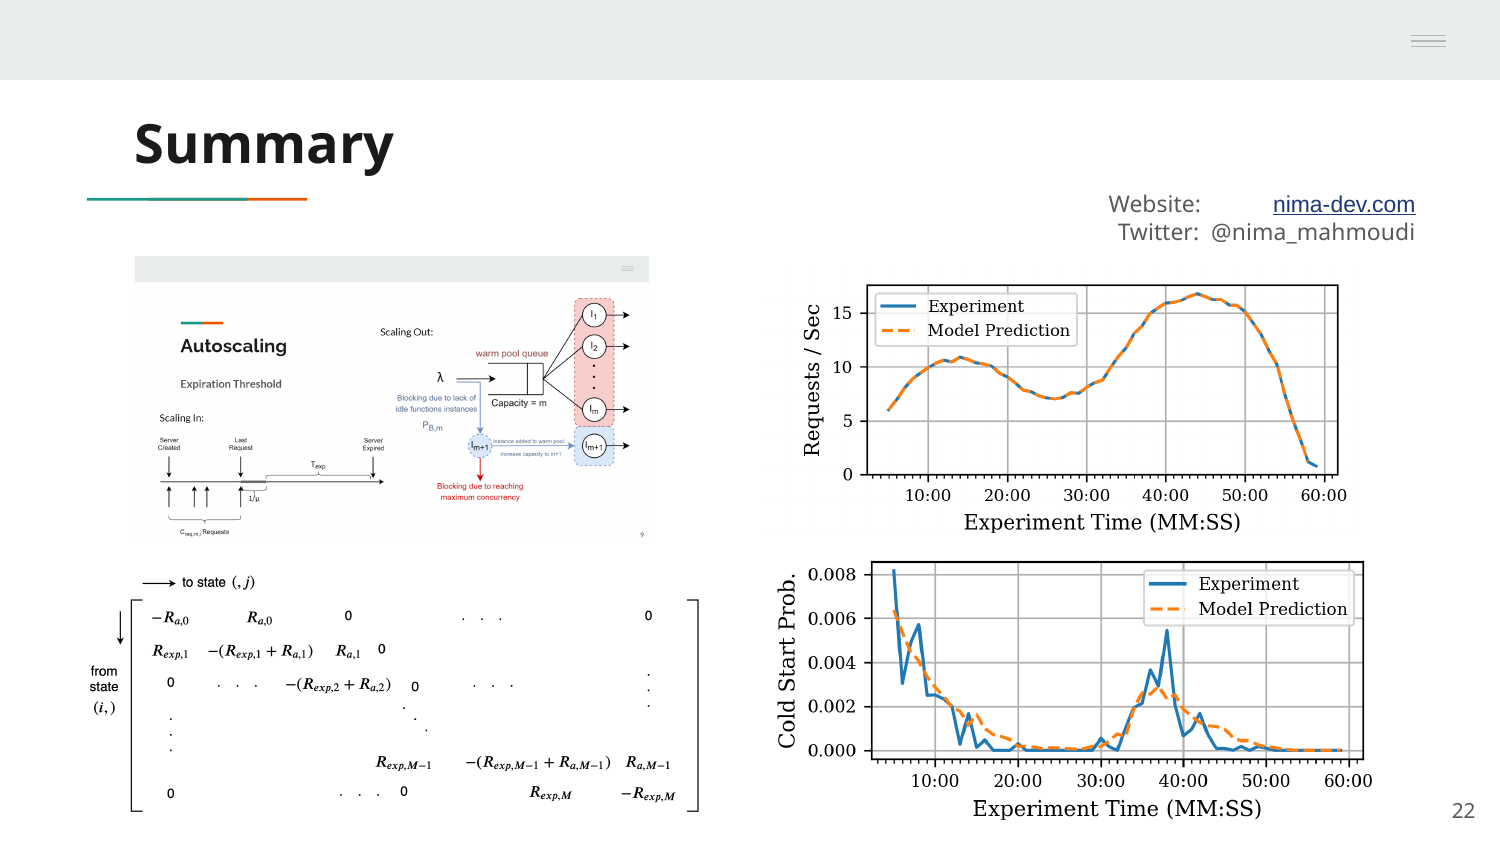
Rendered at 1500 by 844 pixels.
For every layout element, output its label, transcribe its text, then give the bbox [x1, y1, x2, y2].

title Summary [119, 94, 1381, 183]
picture [134, 255, 649, 544]
text_box Website: nima-dev.com Twitter: @nima_mahmoudi [556, 174, 1431, 257]
picture [767, 267, 1356, 533]
picture [767, 543, 1382, 820]
picture [69, 551, 699, 812]
slide_number ‹#› [1400, 779, 1491, 844]
